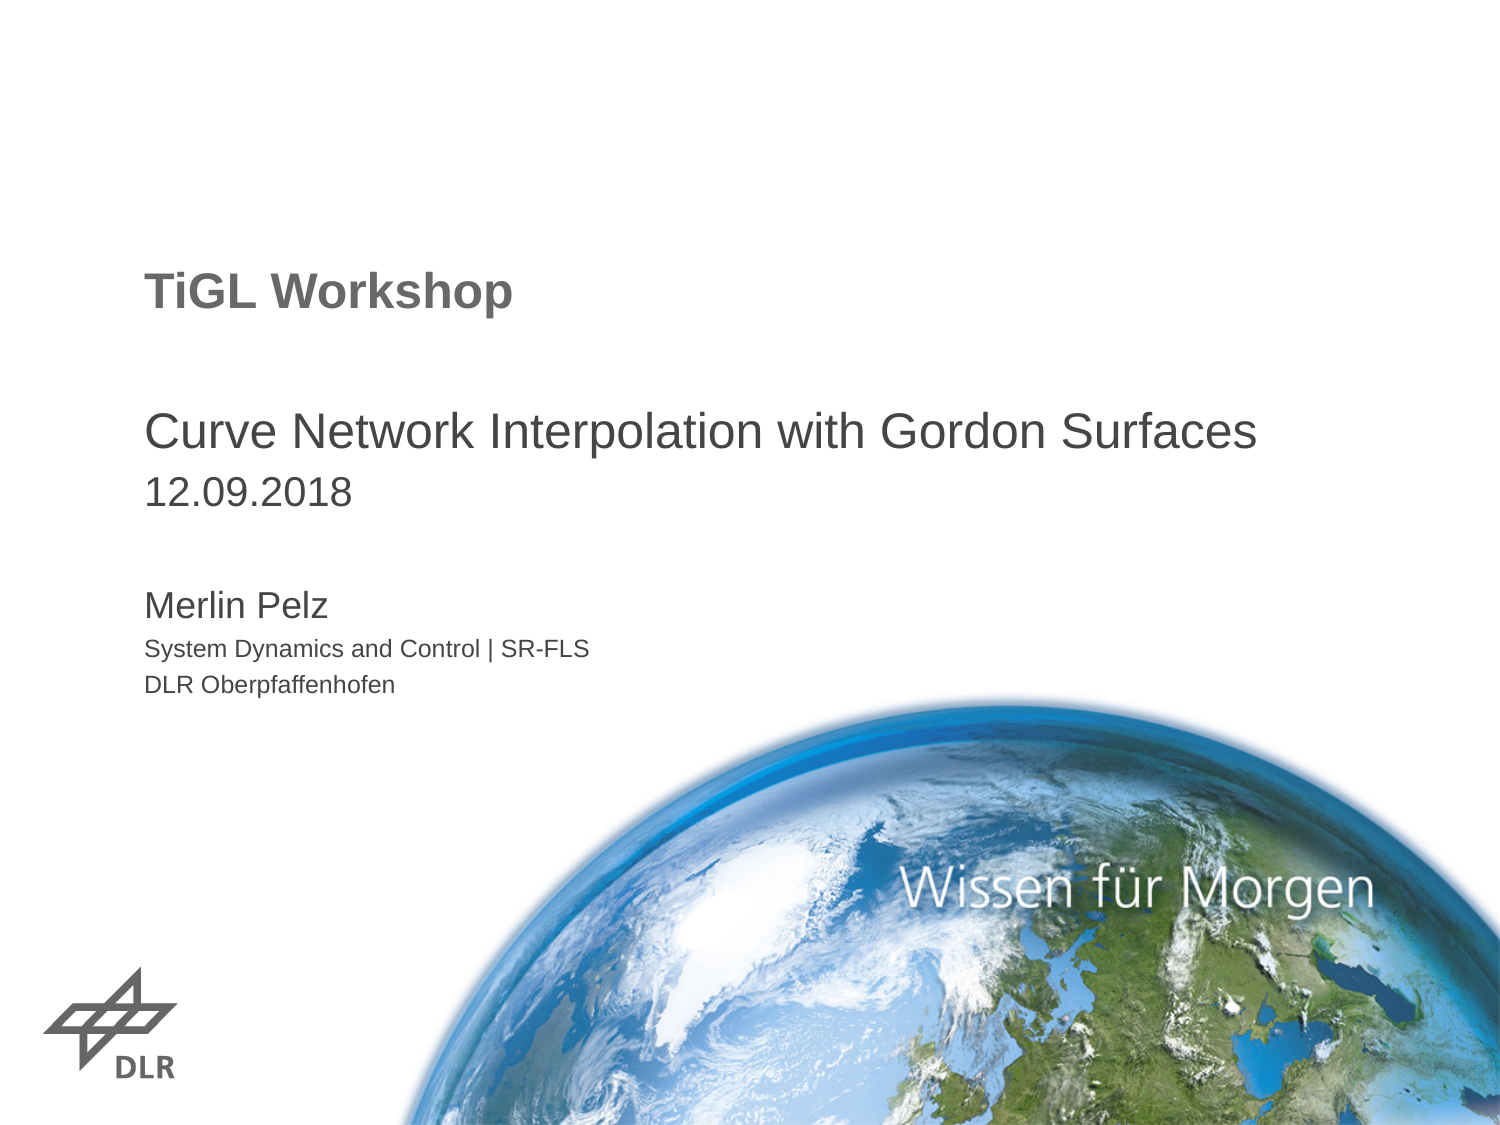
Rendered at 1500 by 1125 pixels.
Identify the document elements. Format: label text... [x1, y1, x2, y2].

subtitle Curve Network Interpolation with Gordon Surfaces 12.09.2018 Merlin Pelz System Dynamics and Control | SR-FLS DLR Oberpfaffenhofen [144, 398, 1421, 588]
picture [0, 0, 1500, 1125]
title TiGL Workshop [144, 258, 1421, 380]
